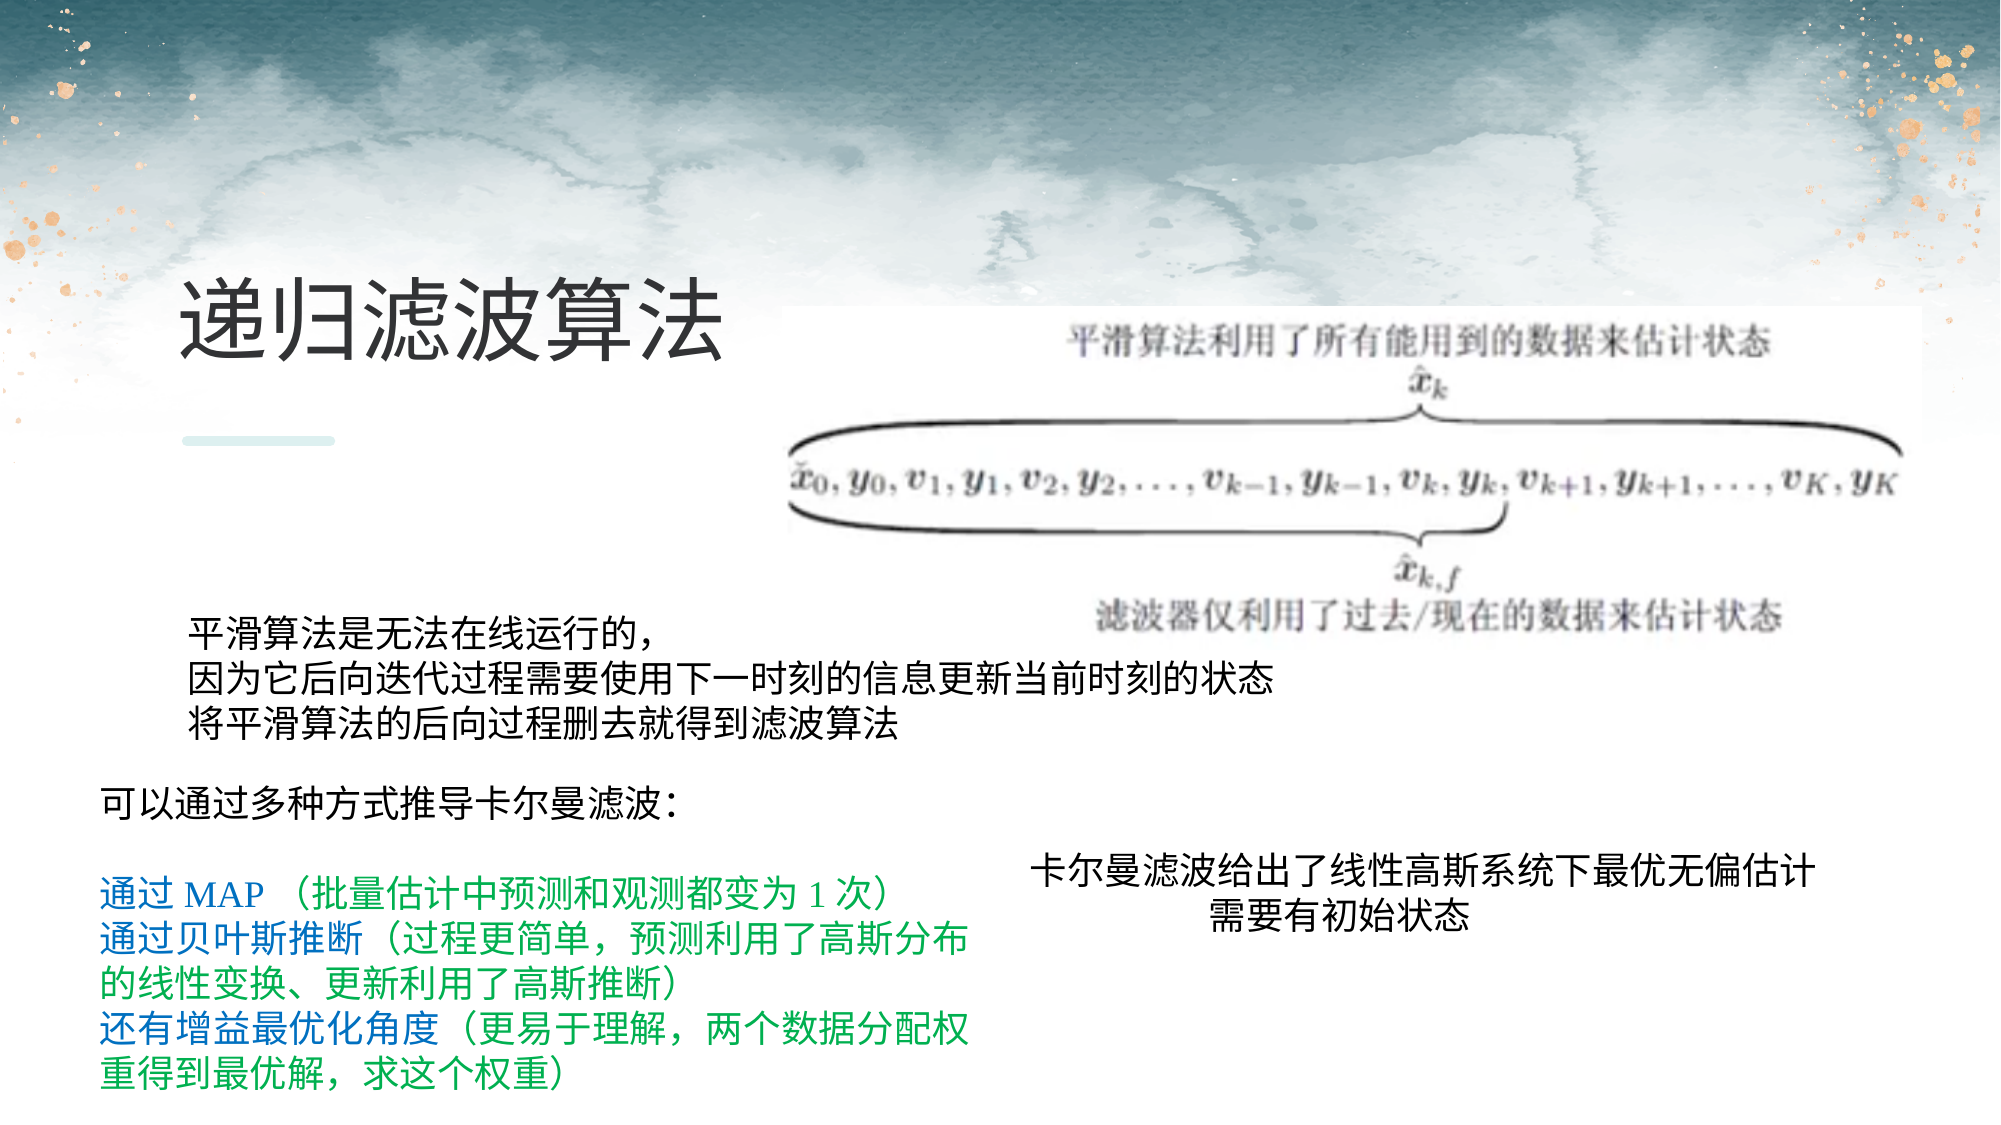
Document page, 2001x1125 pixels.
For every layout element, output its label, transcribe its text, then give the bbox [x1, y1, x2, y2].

text_box 平滑算法是无法在线运行的， 因为它后向迭代过程需要使用下一时刻的信息更新当前时刻的状态 将平滑算法的后向过程删去就得到滤波算法 [172, 602, 1355, 753]
picture [0, 0, 2001, 650]
text_box 卡尔曼滤波给出了线性高斯系统下最优无偏估计 需要有初始状态 [1015, 839, 1878, 945]
text_box 可以通过多种方式推导卡尔曼滤波： 通过MAP（批量估计中预测和观测都变为1次） 通过贝叶斯推断（过程更简单，预测利用了高斯分布的线性变换、更新利用了高斯推断） 还有增益最优化角度（更易于理解，两个数据分配权重得到最优解，求这个权重） [85, 772, 985, 1103]
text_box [159, 255, 745, 442]
